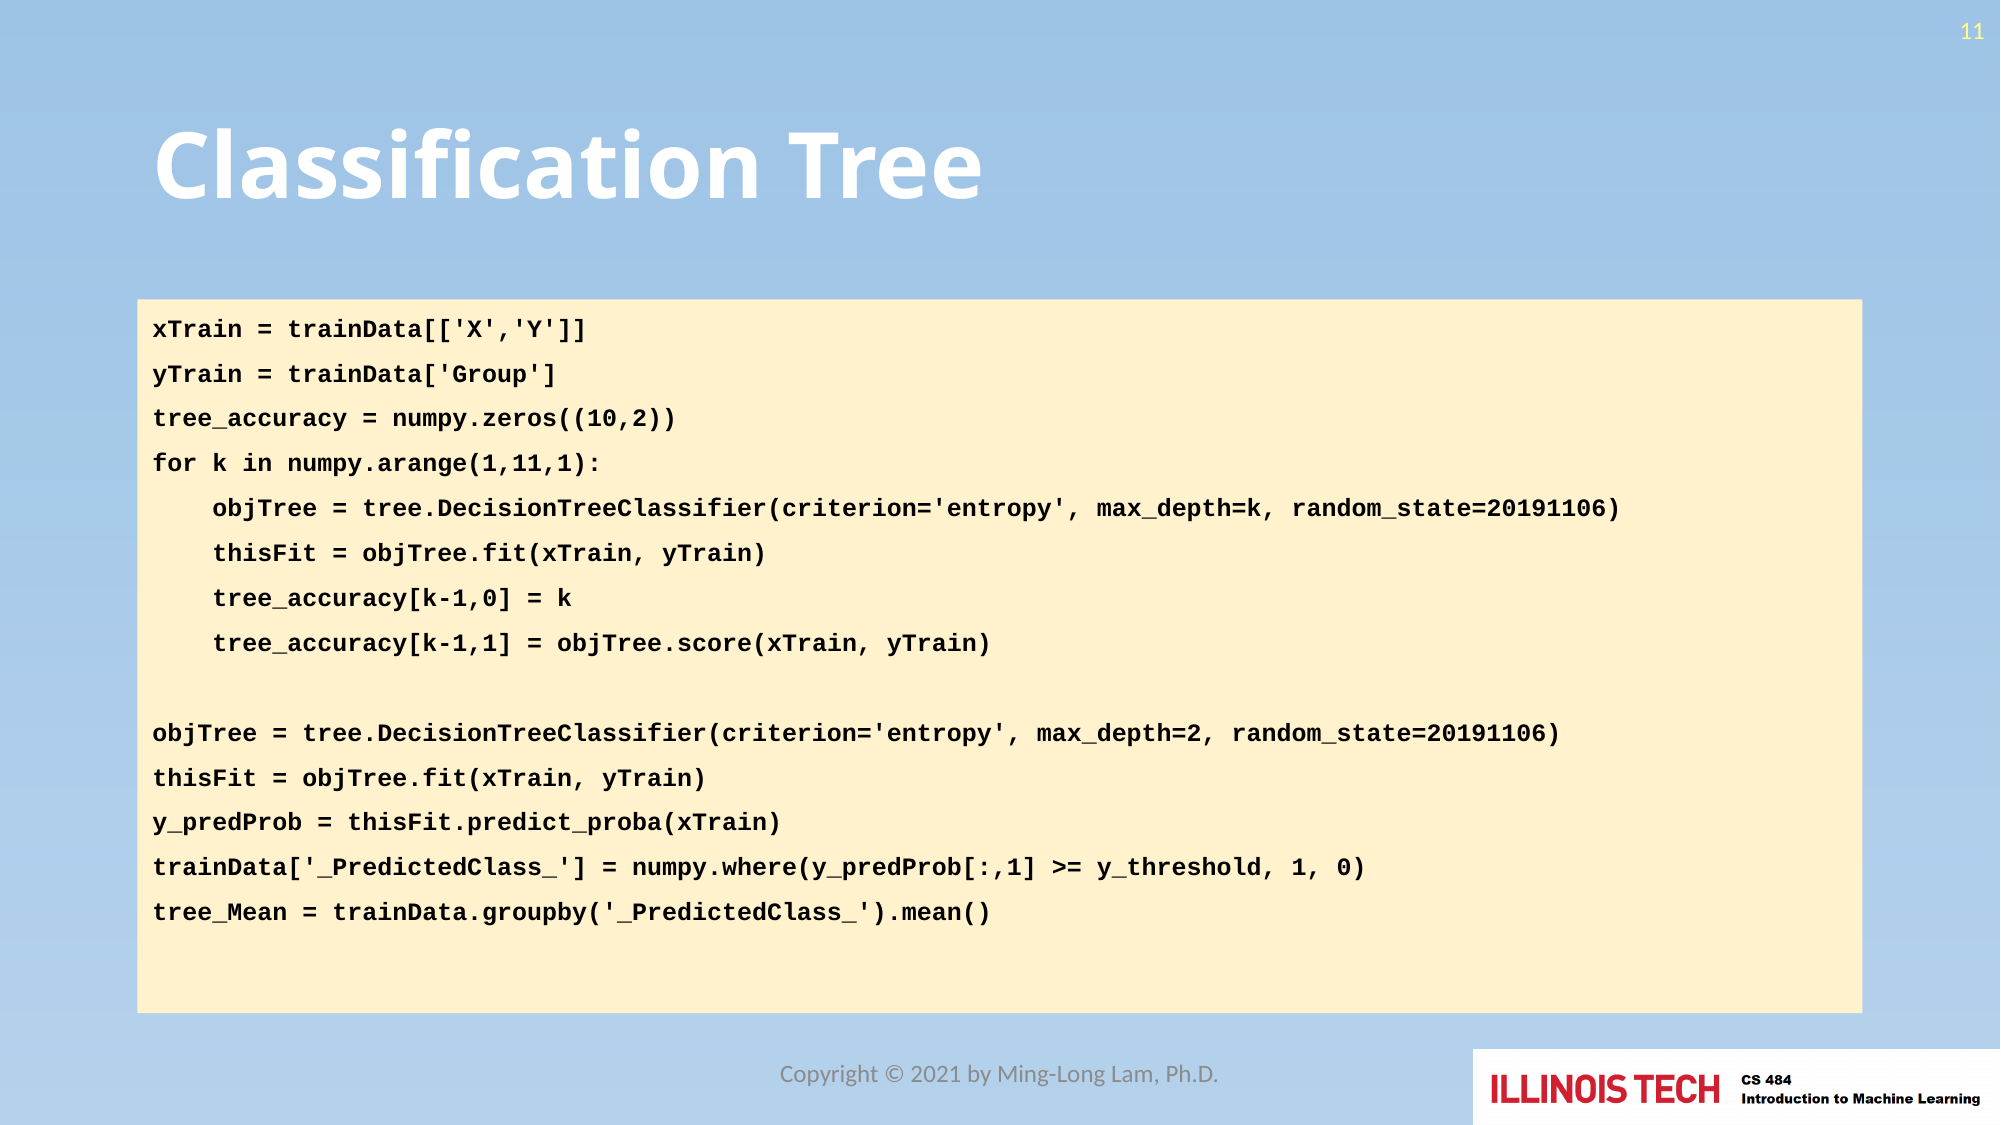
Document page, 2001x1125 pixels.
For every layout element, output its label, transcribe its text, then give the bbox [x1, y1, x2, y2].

list xTrain = trainData[['X','Y']] yTrain = trainData['Group'] tree_accuracy = numpy.zeros((10,2)) for k in numpy.arange(1,11,1): objTree = tree.DecisionTreeClassifier(criterion='entropy', max_depth=k, random_state=20191106) thisFit = objTree.fit(xTrain, yTrain) tree_accuracy[k-1,0] = k tree_accuracy[k-1,1] = objTree.score(xTrain, yTrain) objTree = tree.DecisionTreeClassifier(criterion='entropy', max_depth=2, random_state=20191106) thisFit = objTree.fit(xTrain, yTrain) y_predProb = thisFit.predict_proba(xTrain) trainData['_PredictedClass_'] = numpy.where(y_predProb[:,1] >= y_threshold, 1, 0) tree_Mean = trainData.groupby('_PredictedClass_').mean() [137, 299, 1863, 1014]
picture [1473, 1049, 2000, 1125]
footer Copyright © 2021 by Ming-Long Lam, Ph.D. [662, 1042, 1338, 1103]
title Classification Tree [137, 59, 1863, 278]
slide_number 11 [1550, 0, 2000, 60]
